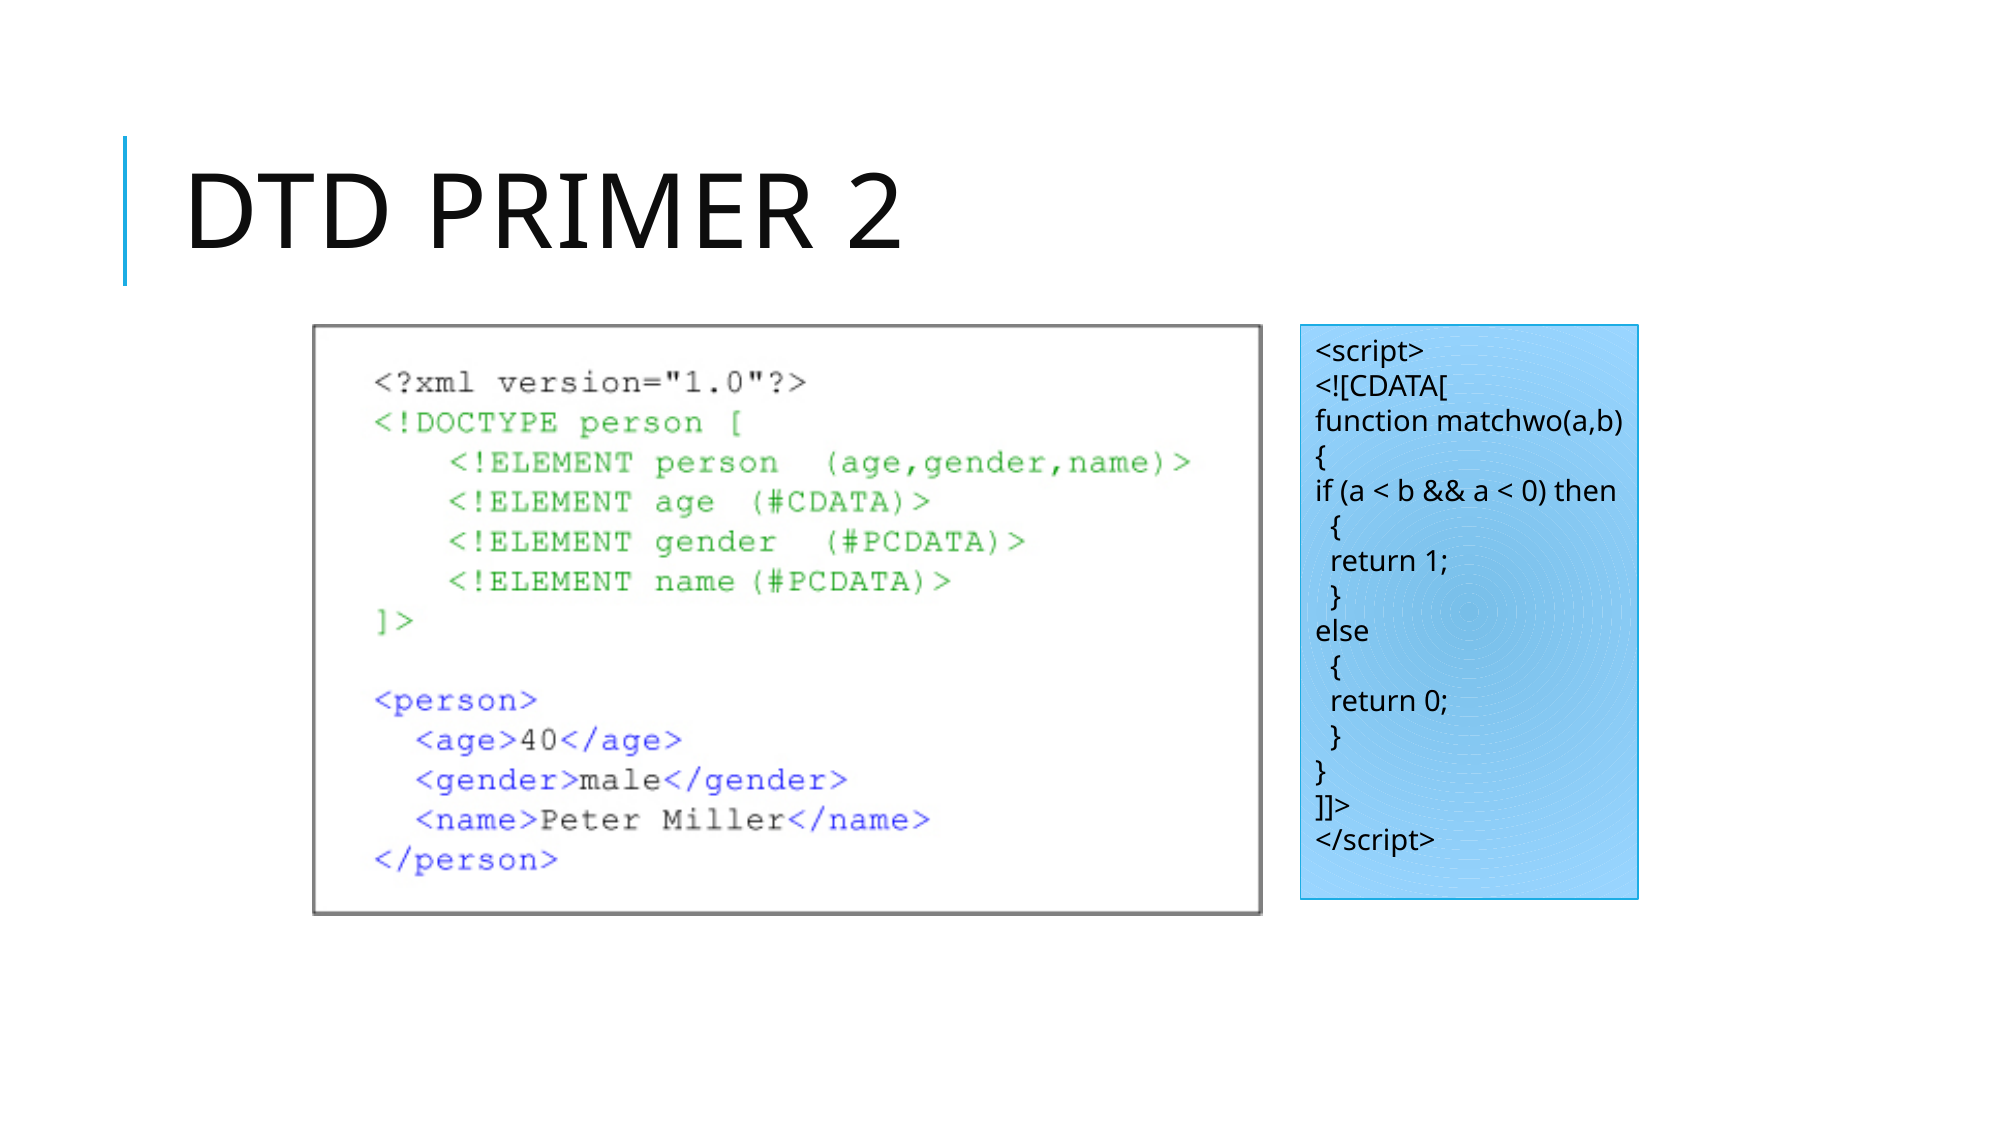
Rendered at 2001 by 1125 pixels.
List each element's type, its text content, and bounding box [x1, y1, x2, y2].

title DTD Primer 2 [168, 96, 1763, 342]
text_box <script> <![CDATA[ function matchwo(a,b) { if (a < b && a < 0) then { return 1; } else { return 0; } } ]]> </script> [1300, 324, 1639, 900]
picture [312, 324, 1263, 916]
